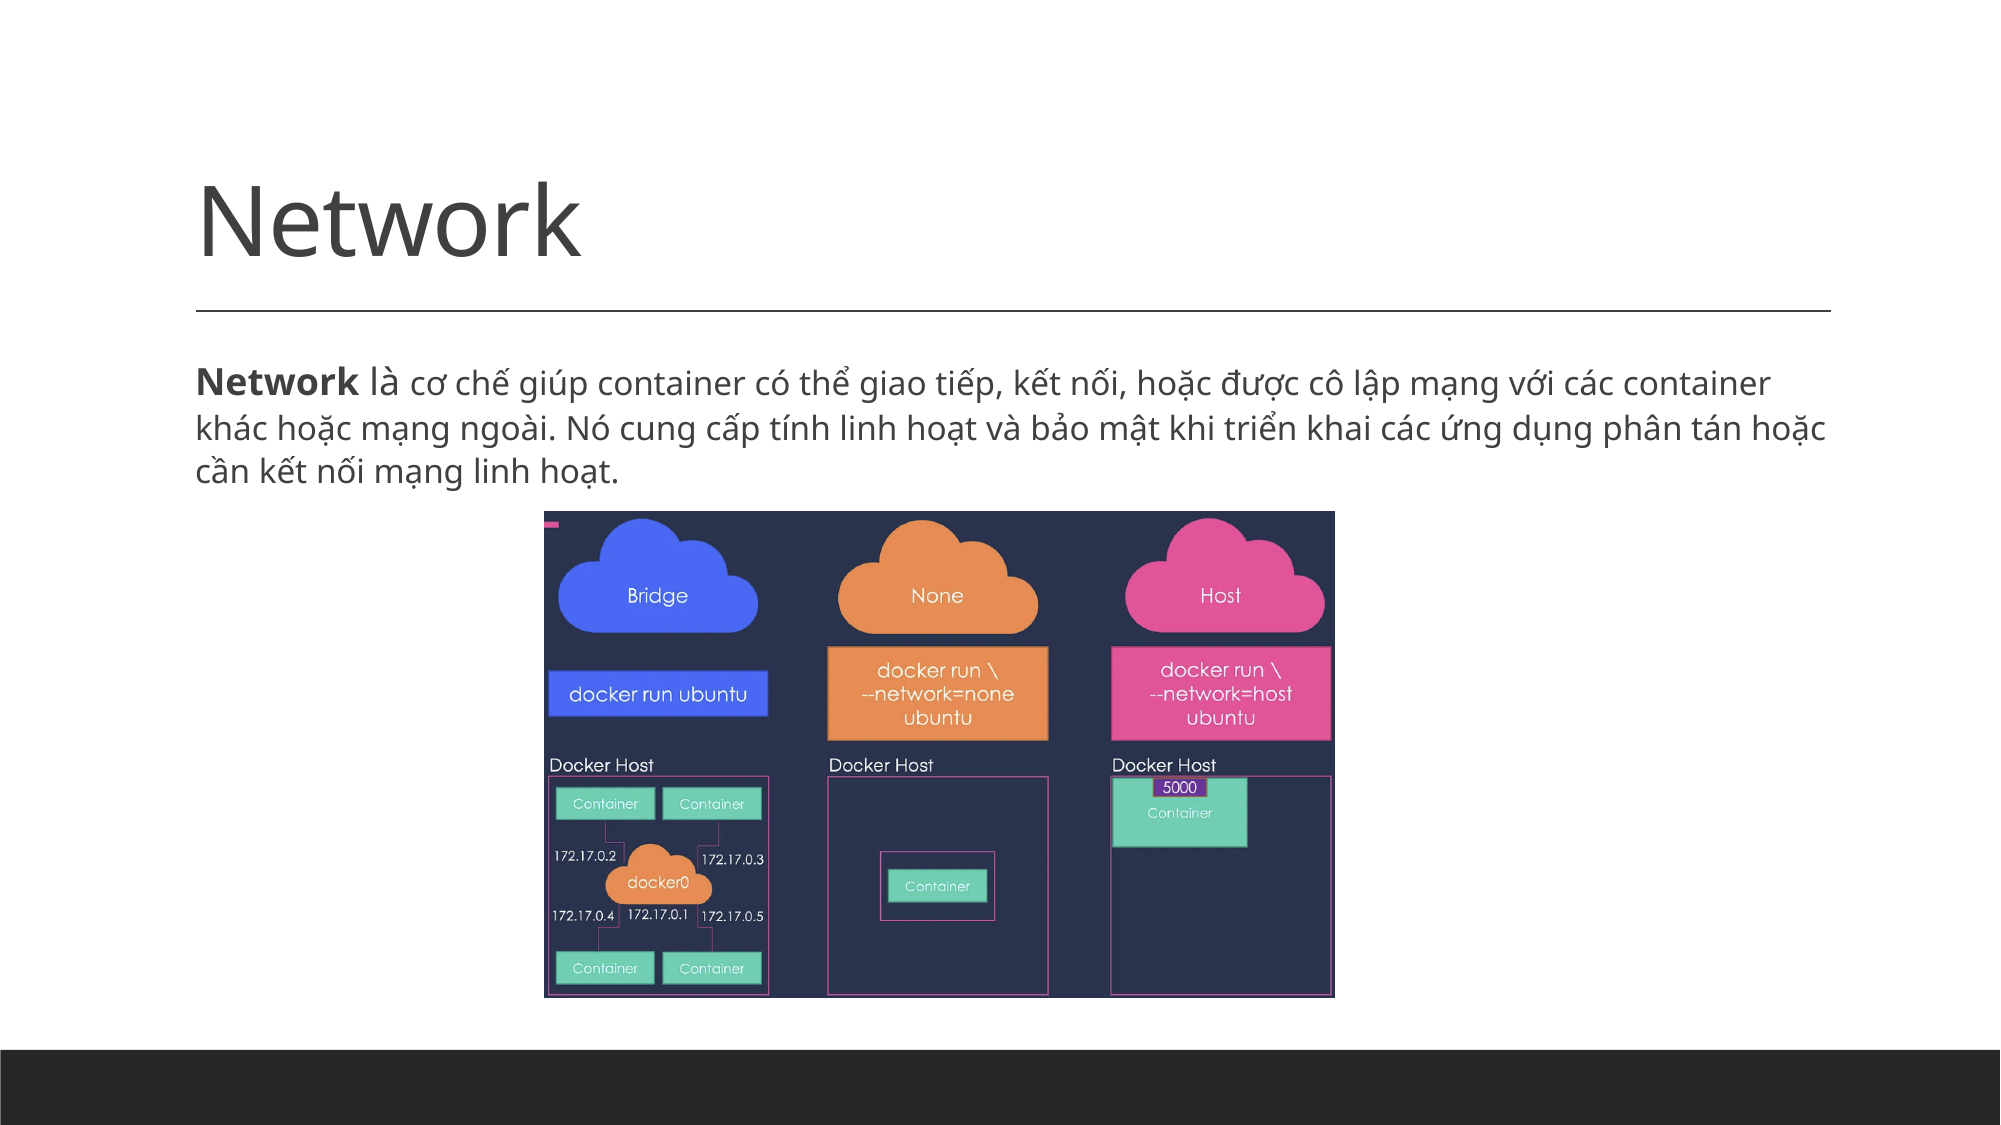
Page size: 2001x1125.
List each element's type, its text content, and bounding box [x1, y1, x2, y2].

title Network [180, 47, 1830, 285]
list Network là cơ chế giúp container có thể giao tiếp, kết nối, hoặc được cô lập mạng với các container khác hoặc mạng ngoài. Nó cung cấp tính linh hoạt và bảo mật khi triển khai các ứng dụng phân tán hoặc cần kết nối mạng linh hoạt. [180, 345, 1830, 963]
picture [544, 508, 1335, 998]
